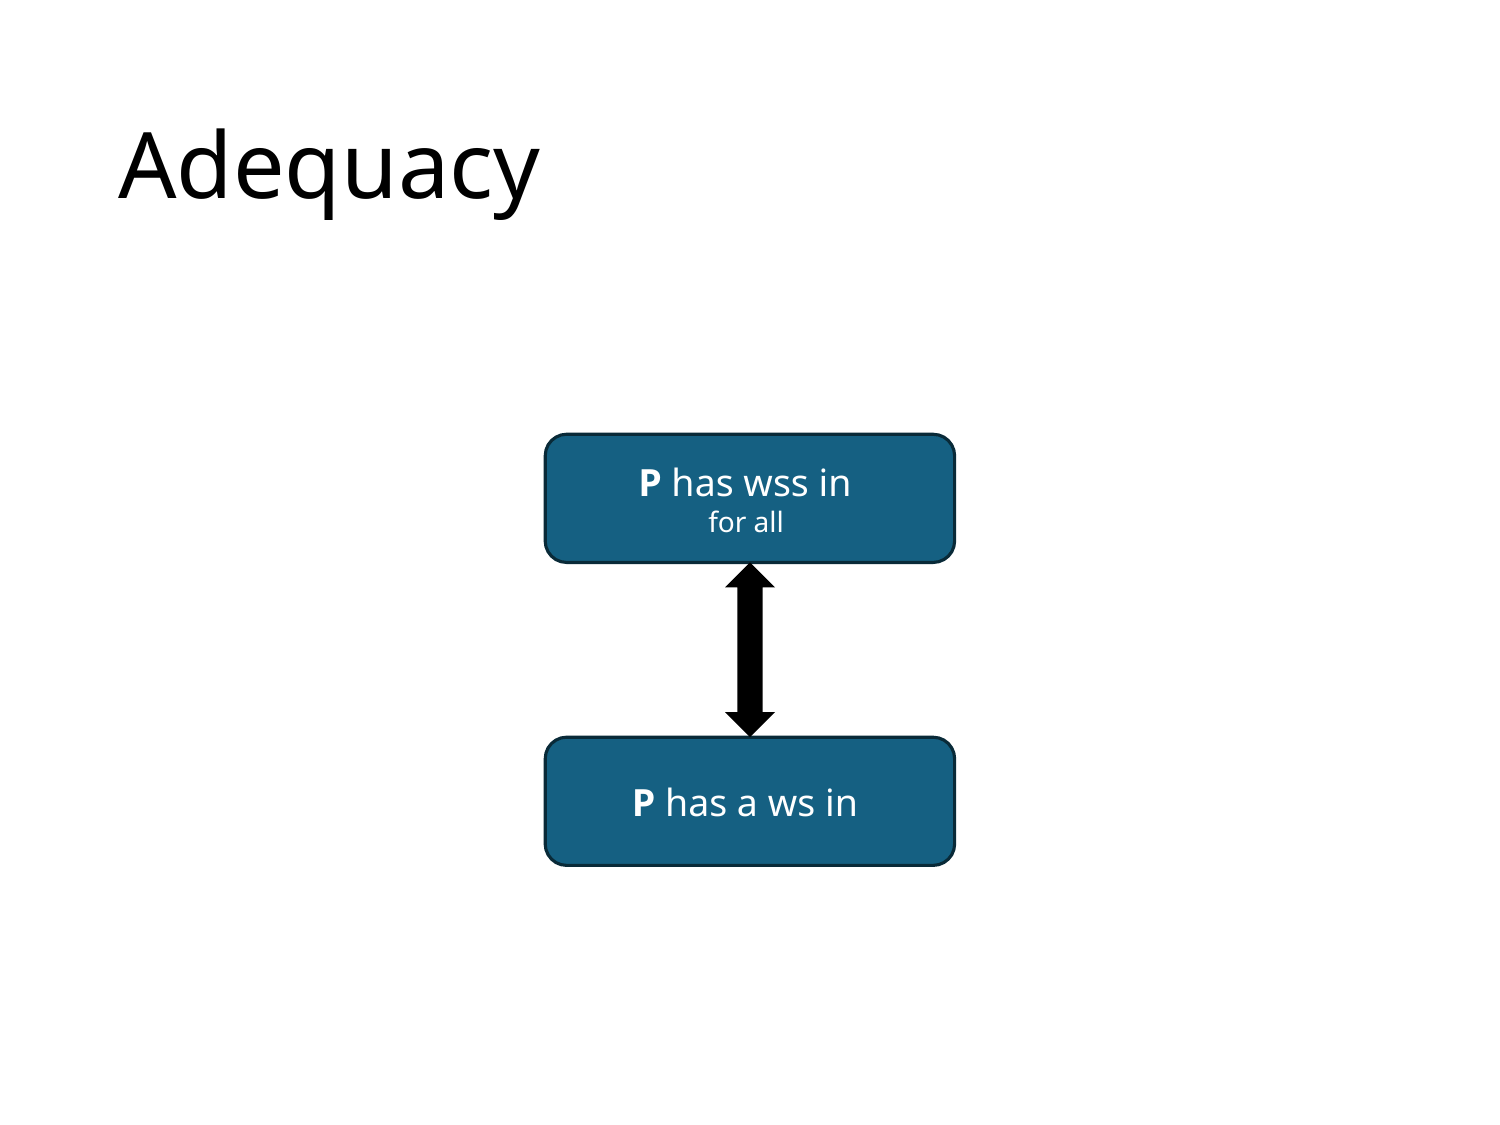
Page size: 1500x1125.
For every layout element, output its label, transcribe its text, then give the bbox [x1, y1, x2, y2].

title Adequacy [103, 59, 1397, 278]
text_box [721, 560, 779, 740]
